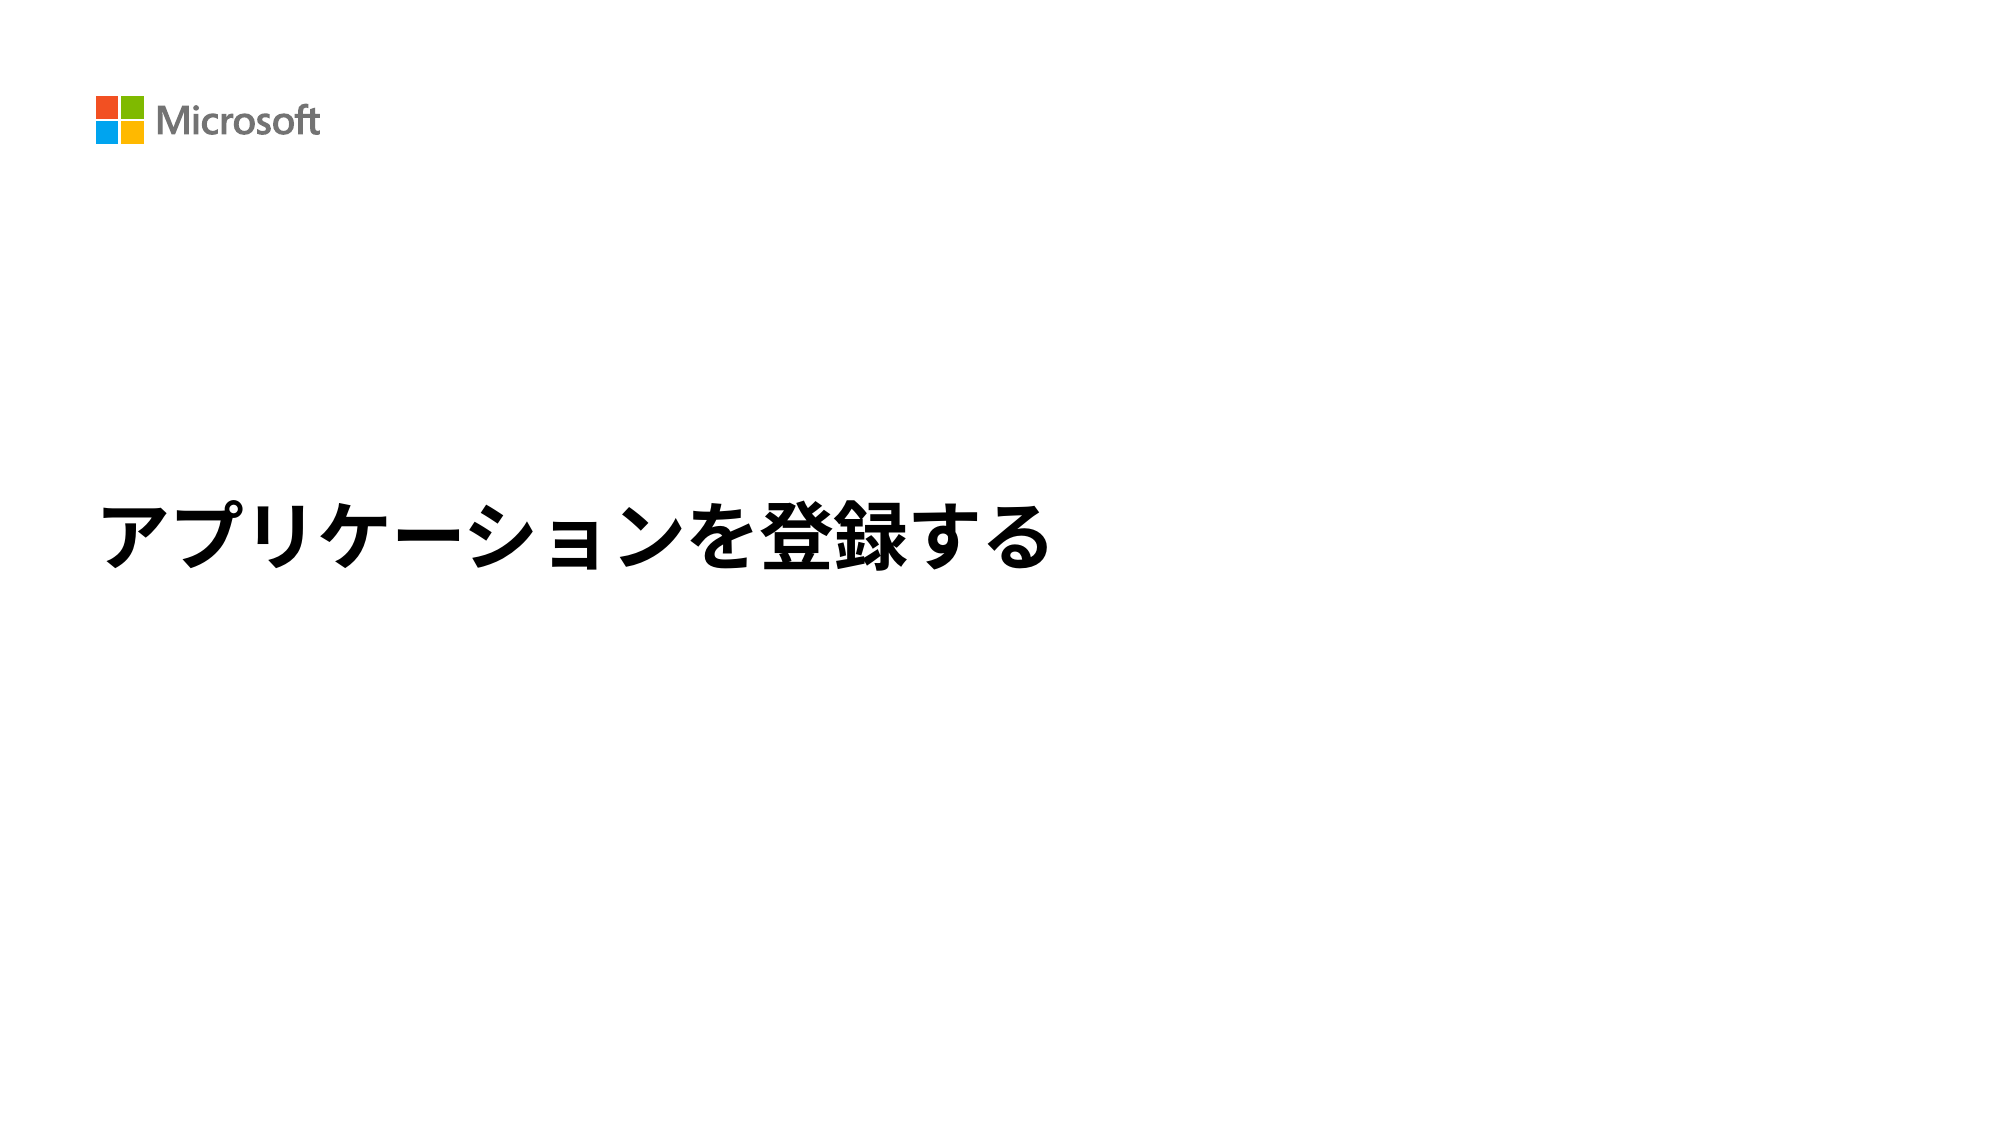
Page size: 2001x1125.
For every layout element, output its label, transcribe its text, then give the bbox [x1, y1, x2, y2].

title アプリケーションを登録する [95, 488, 1596, 580]
